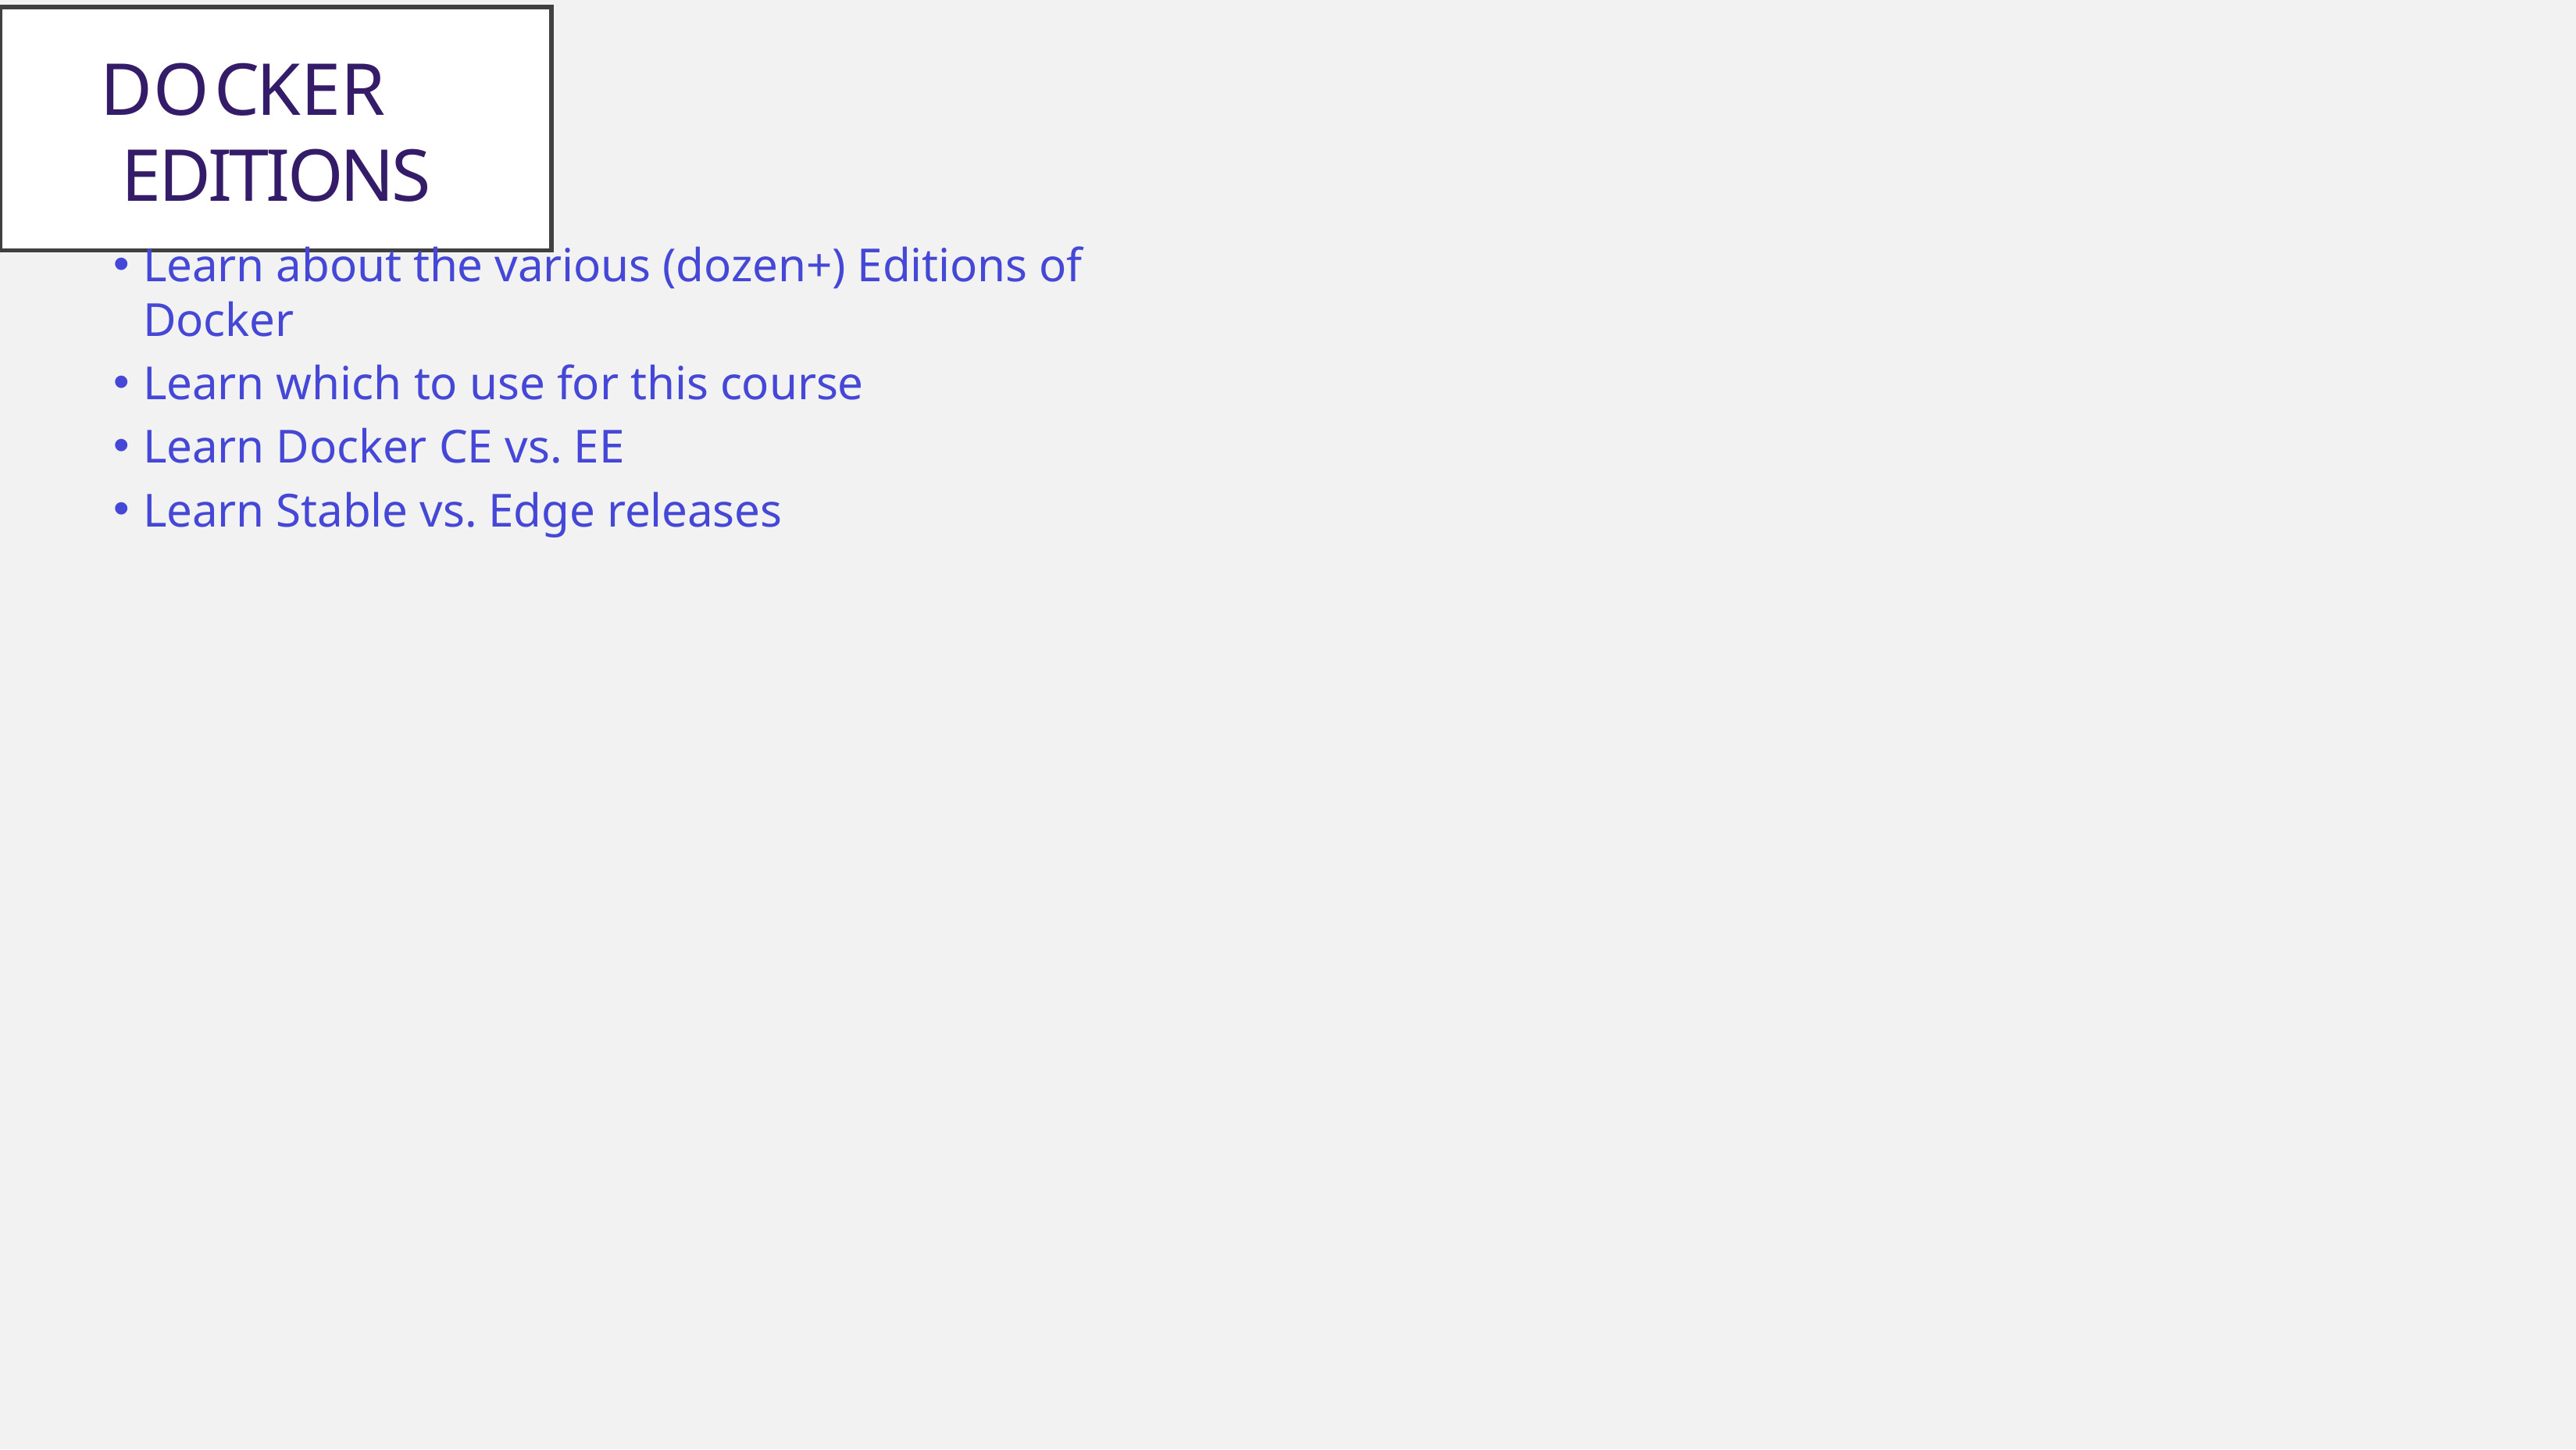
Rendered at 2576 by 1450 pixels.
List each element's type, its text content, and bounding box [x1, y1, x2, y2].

text_box Learn about the various (dozen+) Editions of Docker Learn which to use for this course Learn Docker CE vs. EE Learn Stable vs. Edge releases [112, 225, 1206, 536]
title Docker Editions [0, 5, 554, 252]
